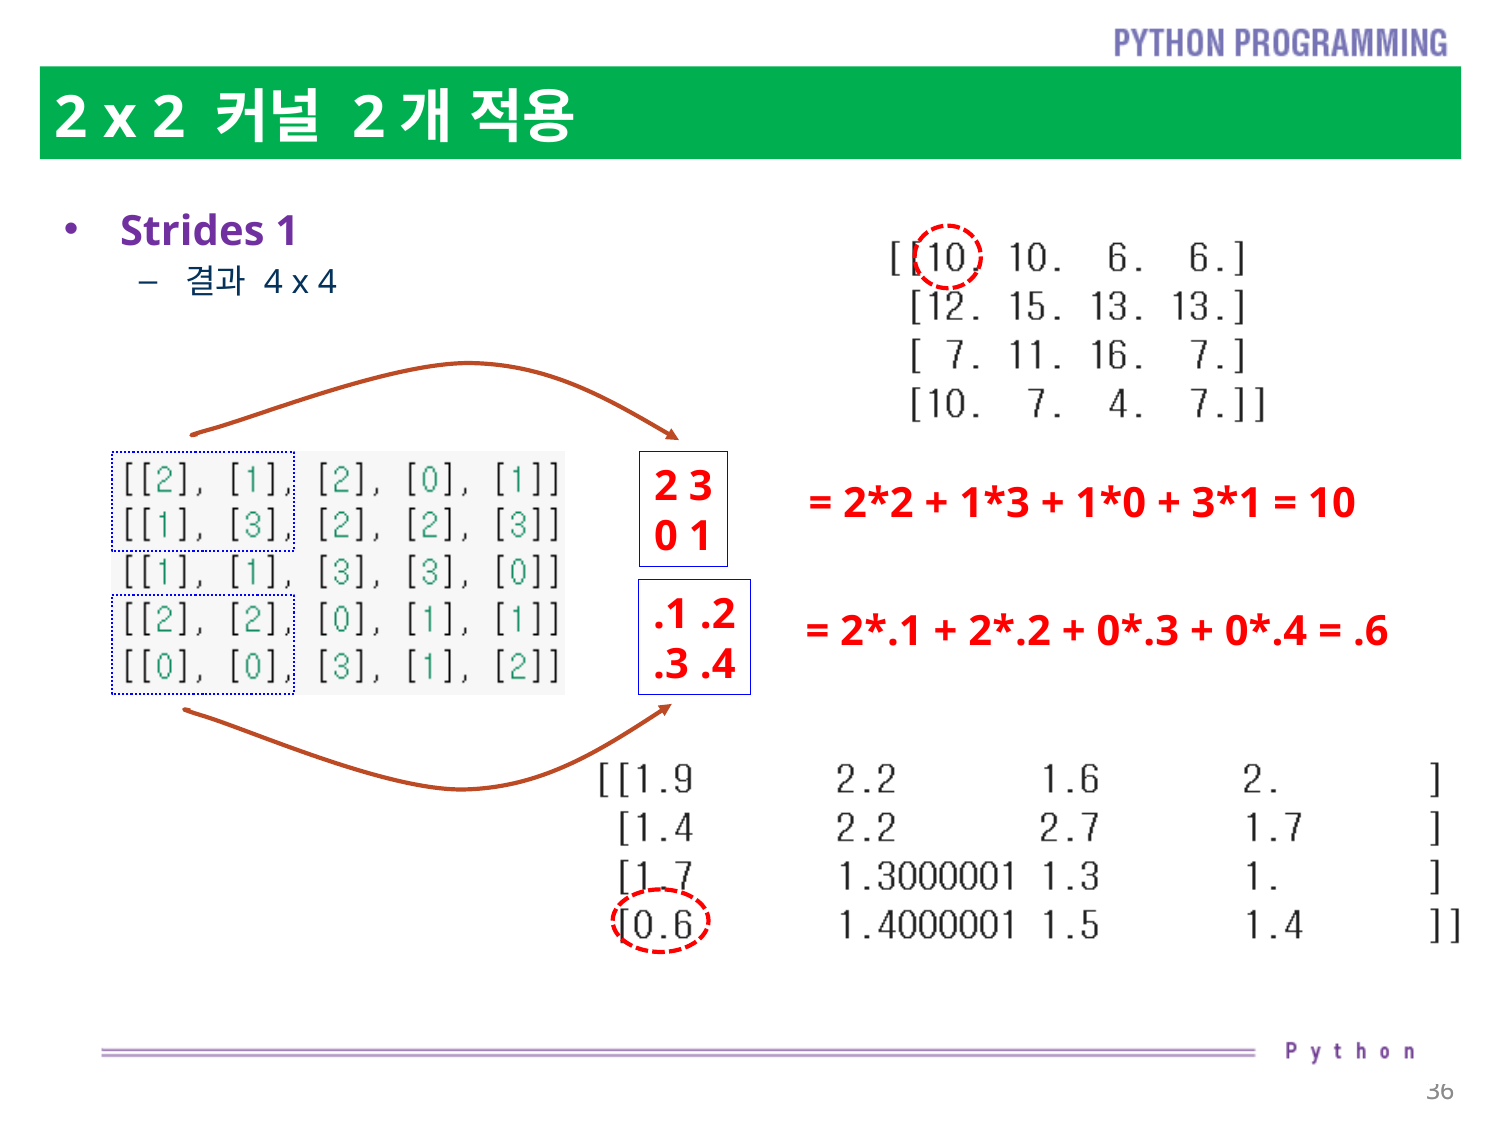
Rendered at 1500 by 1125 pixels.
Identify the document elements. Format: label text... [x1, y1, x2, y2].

text_box [930, 223, 969, 230]
text_box = 2*.1 + 2*.2 + 0*.3 + 0*.4 = .6 [790, 596, 1405, 662]
text_box 2 3 0 1 [639, 451, 728, 567]
text_box .1 .2 .3 .4 [638, 579, 751, 695]
text_box = 2*2 + 1*3 + 1*0 + 3*1 = 10 [793, 468, 1372, 534]
list Strides 1 결과 4 x 4 [48, 195, 1461, 1041]
picture [18, 1020, 1483, 1084]
picture [587, 755, 1470, 960]
picture [886, 232, 1279, 430]
slide_number 36 [1119, 1071, 1470, 1112]
title 2 x 2 커널 2개 적용 [39, 76, 1444, 152]
text_box [189, 360, 679, 441]
picture [111, 451, 565, 695]
text_box [182, 703, 672, 792]
picture [1106, 13, 1462, 66]
